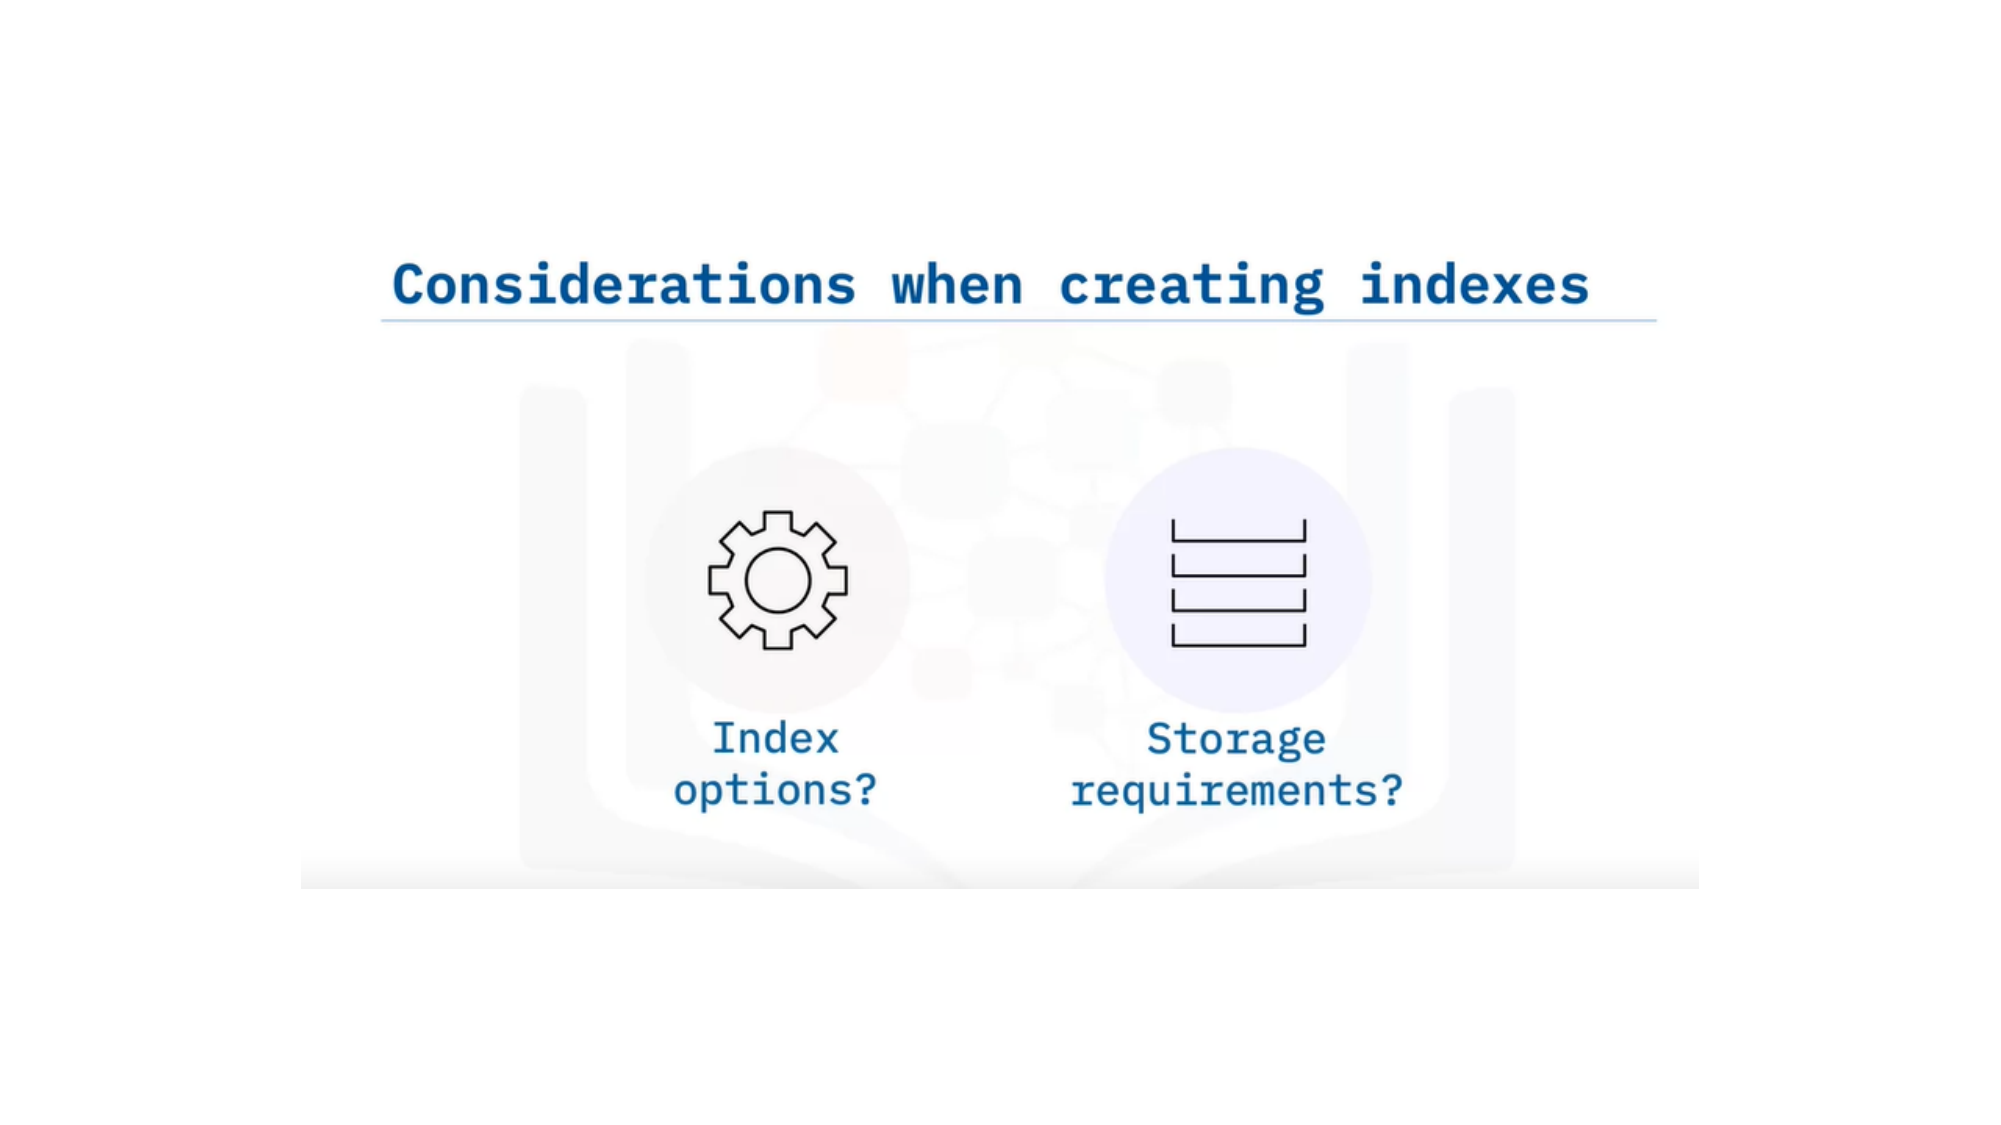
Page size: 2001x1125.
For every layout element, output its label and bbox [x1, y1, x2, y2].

picture [301, 235, 1699, 889]
